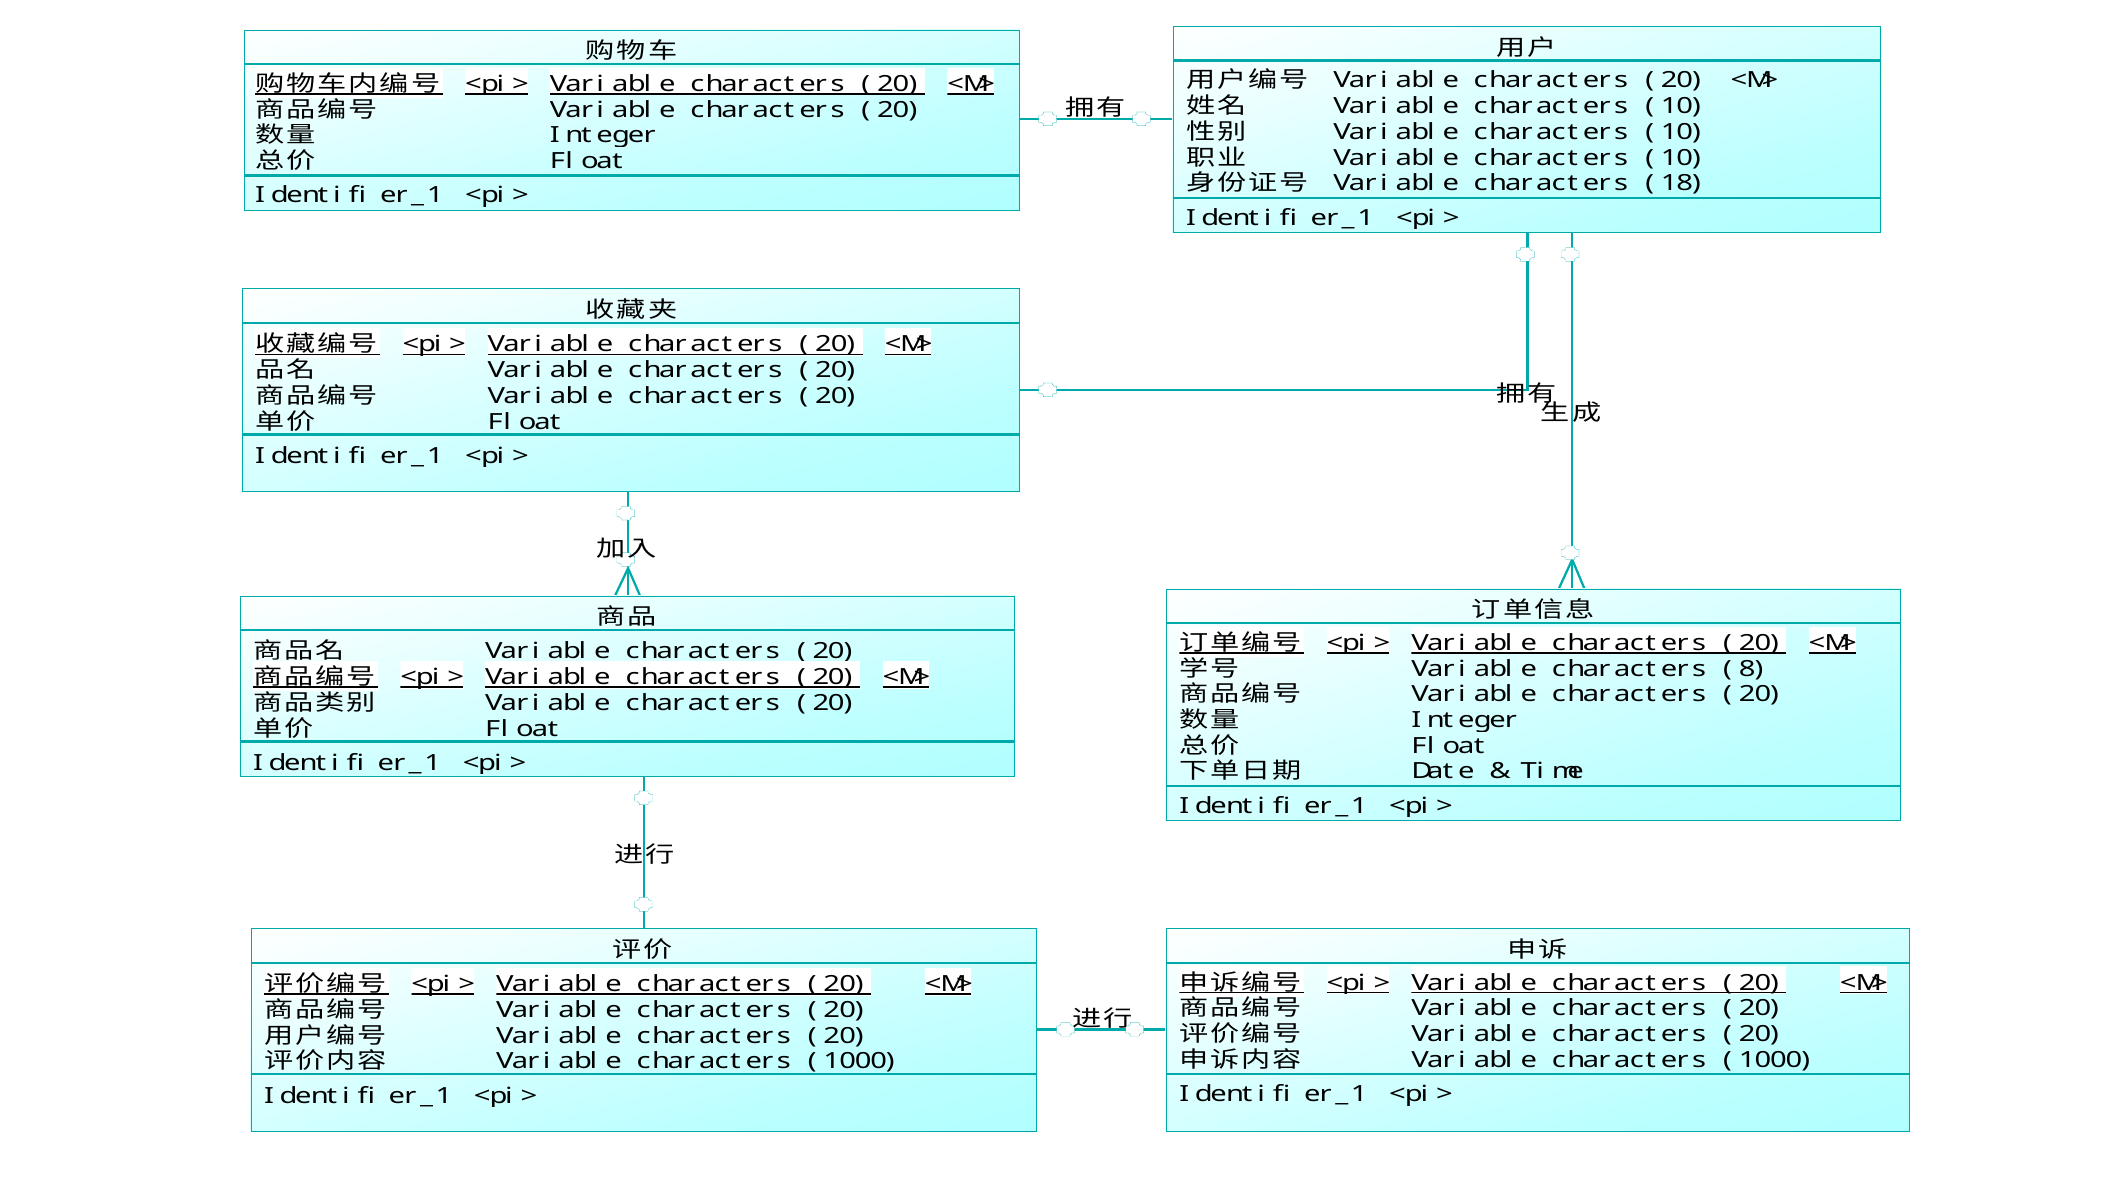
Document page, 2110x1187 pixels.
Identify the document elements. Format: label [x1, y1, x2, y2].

picture [239, 26, 1917, 1137]
